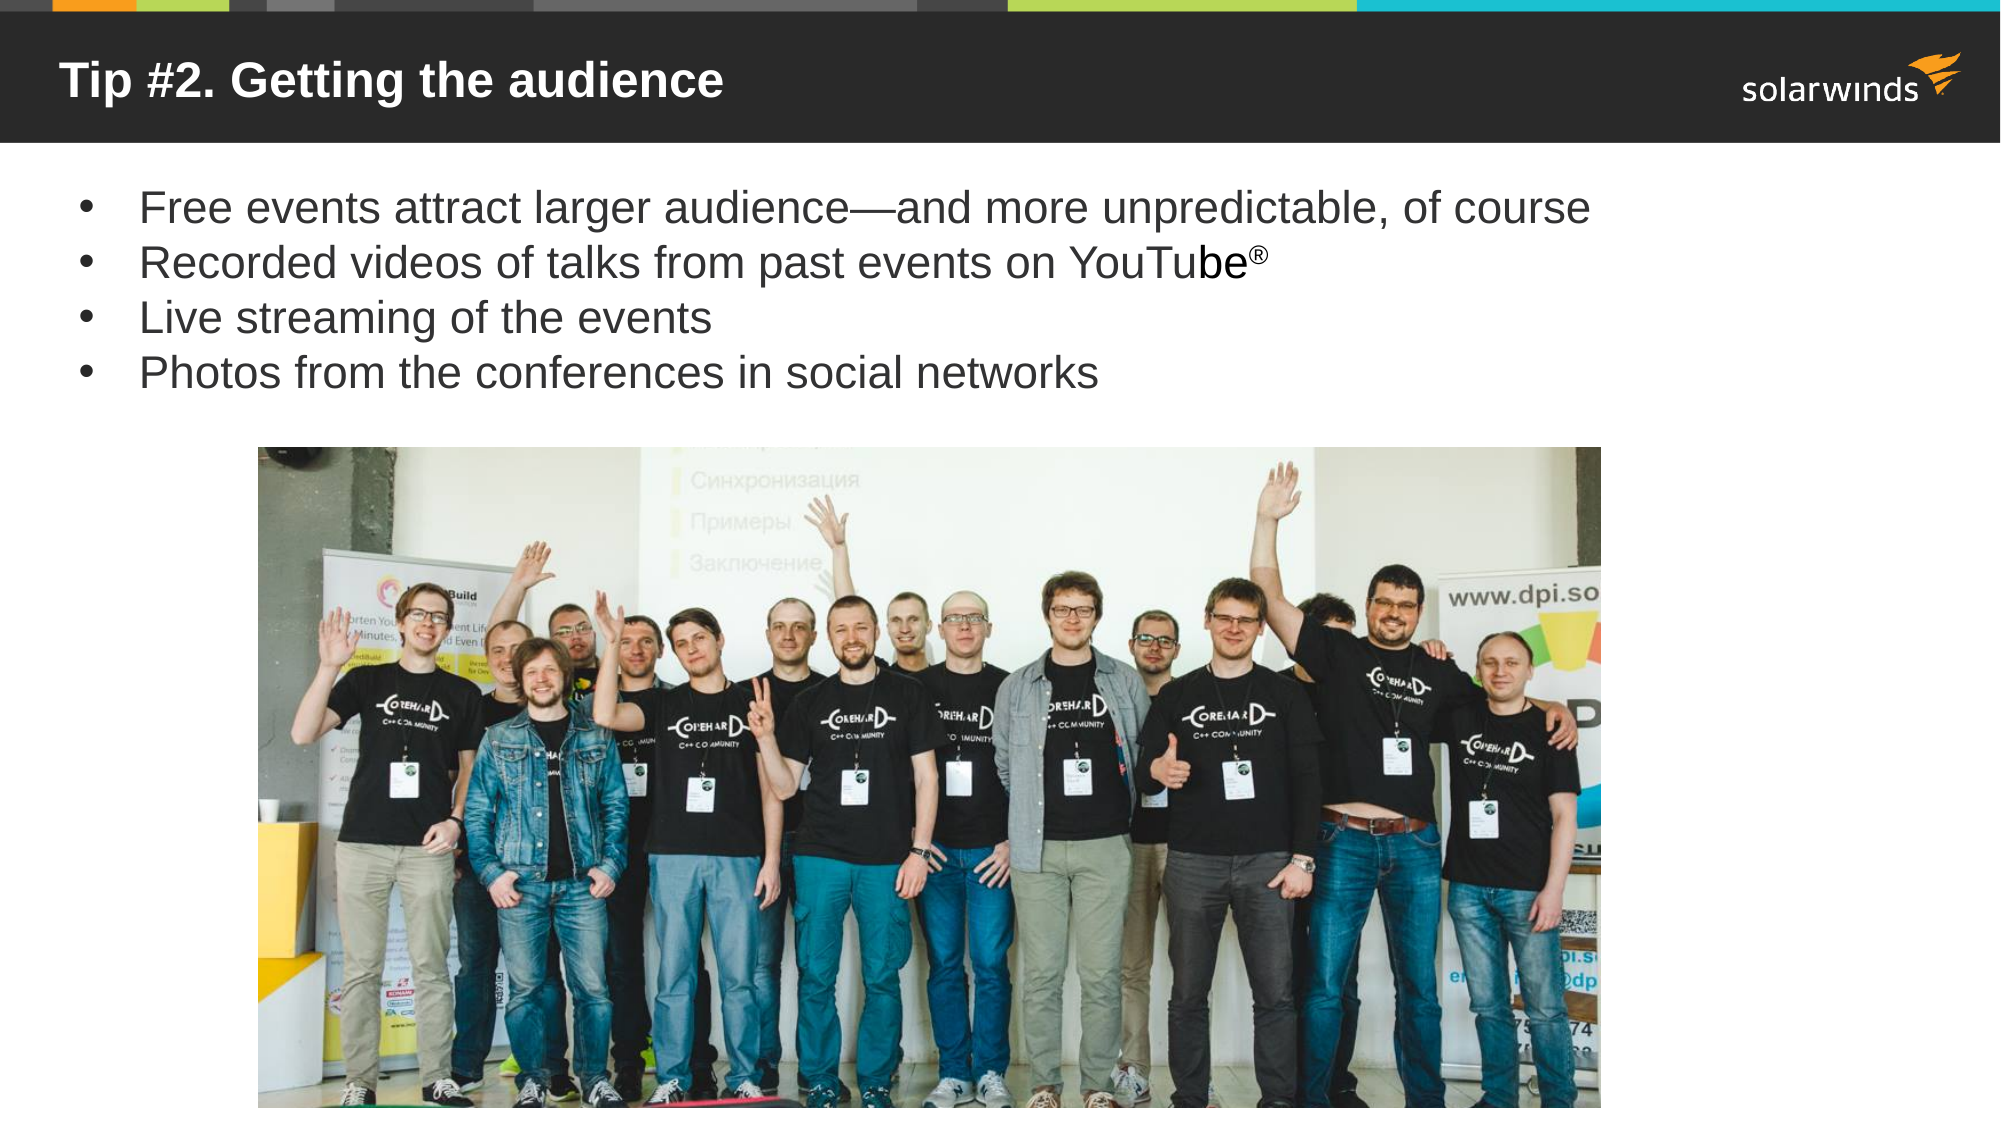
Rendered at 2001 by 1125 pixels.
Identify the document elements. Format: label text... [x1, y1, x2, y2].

title Tip #2. Getting the audience [43, 39, 1662, 124]
list Free events attract larger audience—and more unpredictable, of course Recorded videos of talks from past events on YouTube® Live streaming of the events Photos from the conferences in social networks [48, 162, 1920, 446]
picture [0, 0, 2001, 1125]
